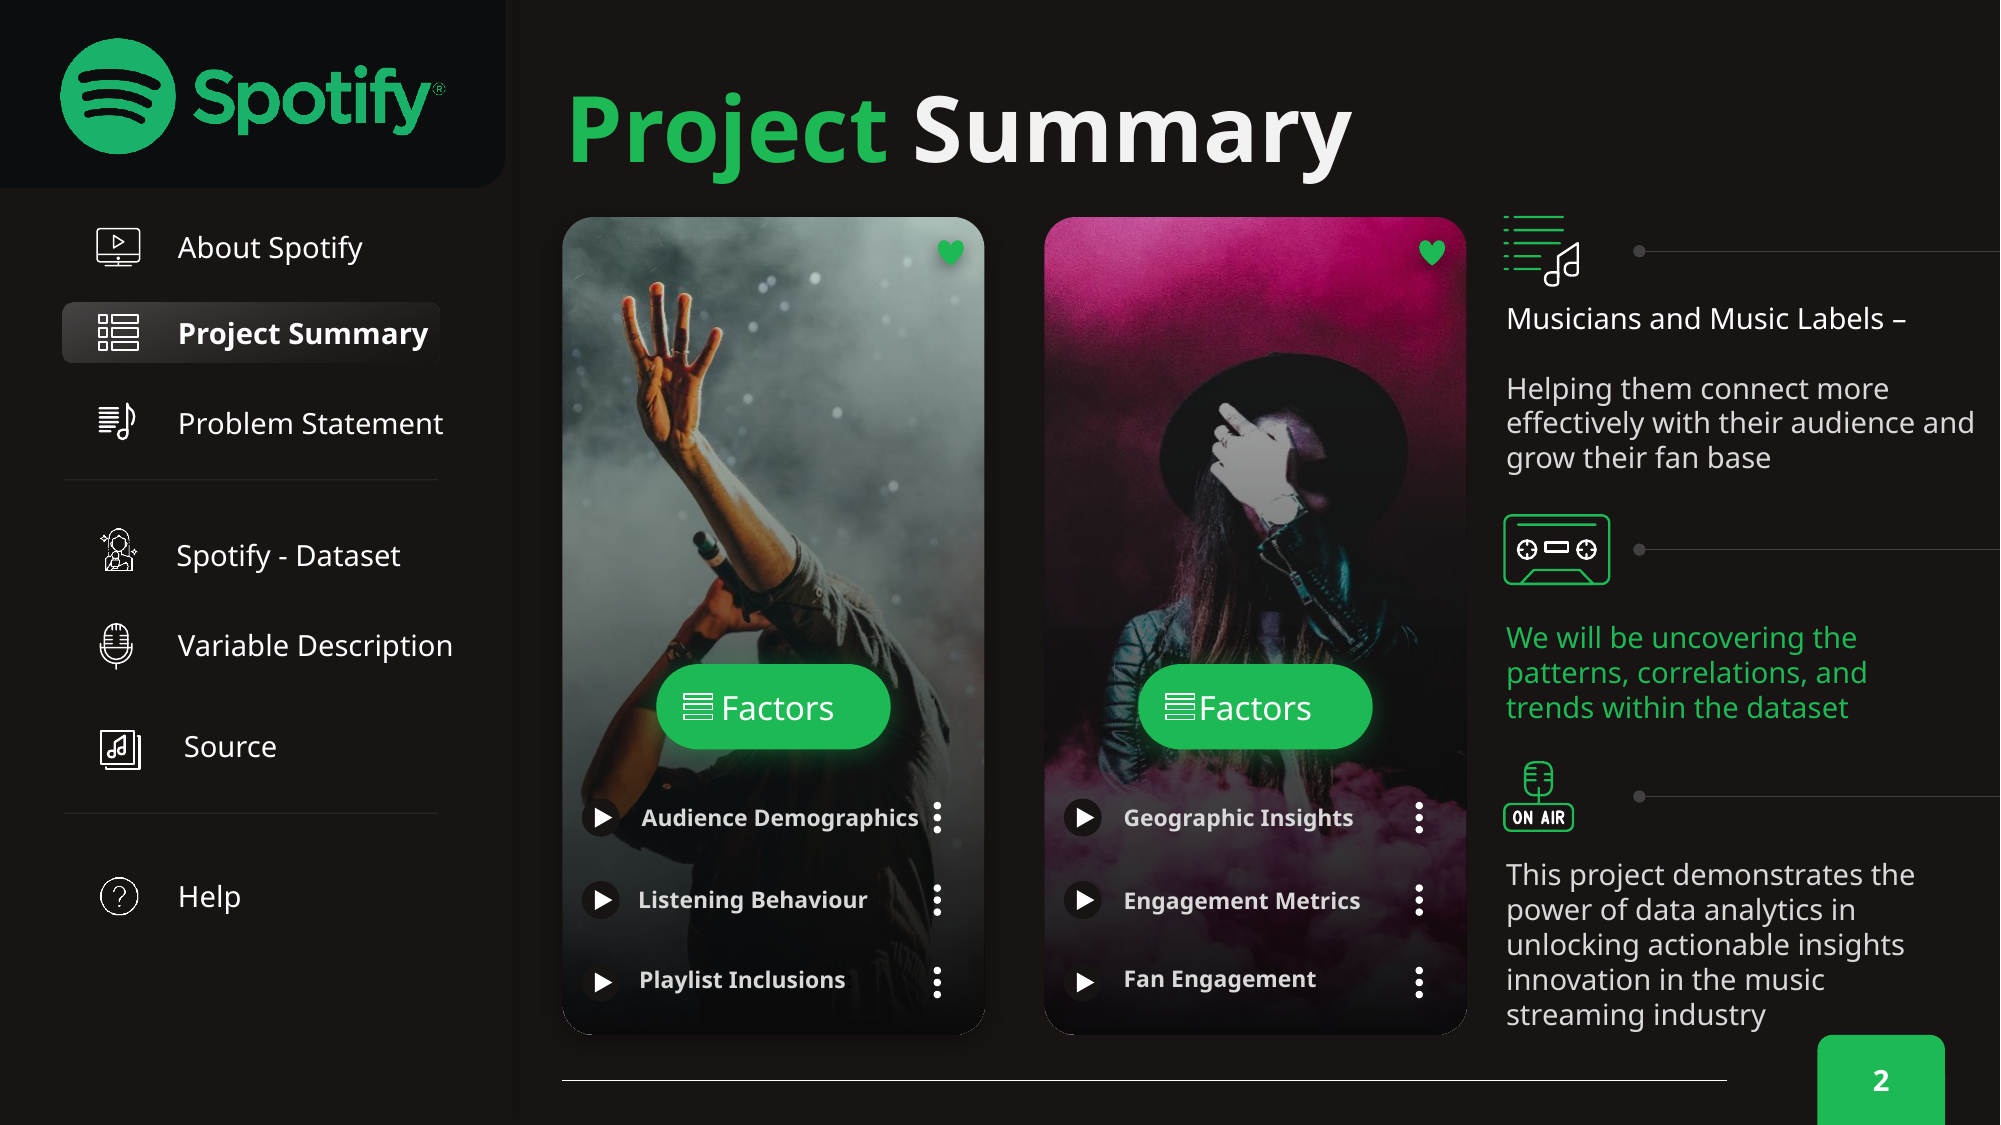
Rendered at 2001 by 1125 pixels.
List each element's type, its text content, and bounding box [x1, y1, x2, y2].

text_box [97, 228, 140, 266]
text_box We will be uncovering the patterns, correlations, and trends within the dataset [1506, 619, 1639, 737]
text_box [1639, 251, 2000, 797]
picture [95, 872, 143, 920]
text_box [1504, 216, 1578, 286]
text_box Source [68, 715, 446, 777]
text_box Project Summary [551, 63, 1368, 189]
text_box About Spotify [62, 216, 440, 278]
text_box This project demonstrates the power of data analytics in unlocking actionable insights innovation in the music streaming industry [1506, 856, 1952, 974]
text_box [1063, 787, 1467, 1009]
text_box Spotify - Dataset [61, 524, 438, 585]
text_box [1504, 515, 1610, 584]
text_box Variable Description [62, 614, 440, 675]
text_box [581, 787, 985, 1010]
text_box Musicians and Music Labels – Helping them connect more effectively with their audience and grow their fan base [1506, 299, 1639, 417]
text_box Problem Statement [62, 392, 440, 453]
slide_number 2 [1833, 1050, 1930, 1110]
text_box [99, 403, 137, 439]
text_box Project Summary [62, 302, 440, 363]
text_box Help [62, 865, 440, 926]
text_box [656, 663, 891, 750]
picture [1044, 216, 1467, 1035]
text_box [98, 314, 138, 351]
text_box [101, 730, 140, 769]
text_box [1138, 663, 1373, 750]
picture [57, 37, 448, 155]
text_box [100, 623, 132, 670]
picture [97, 528, 140, 571]
text_box [9, 0, 514, 1122]
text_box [1504, 762, 1573, 831]
text_box [0, 0, 507, 190]
picture [562, 216, 985, 1035]
text_box [1816, 1033, 1947, 1125]
